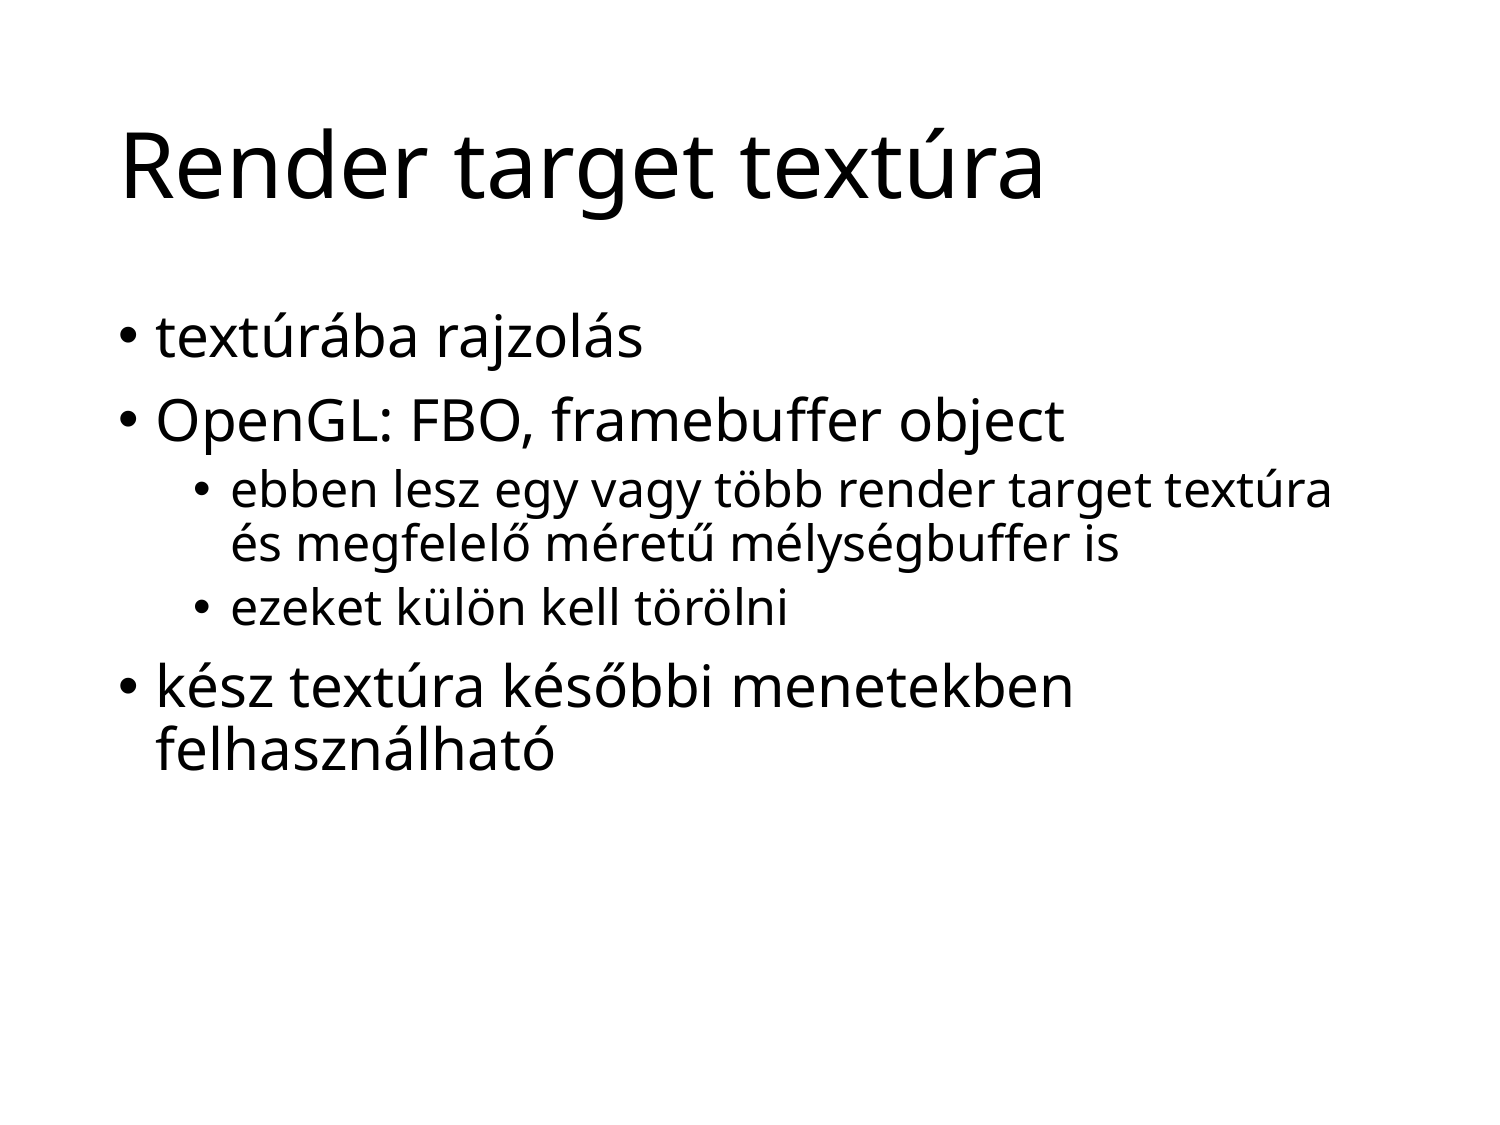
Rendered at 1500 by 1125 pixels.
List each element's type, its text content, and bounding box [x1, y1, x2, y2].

title Render target textúra [103, 59, 1397, 278]
list textúrába rajzolás OpenGL: FBO, framebuffer object ebben lesz egy vagy több render target textúra és megfelelő méretű mélységbuffer is ezeket külön kell törölni kész textúra későbbi menetekben felhasználható [103, 299, 1397, 1114]
